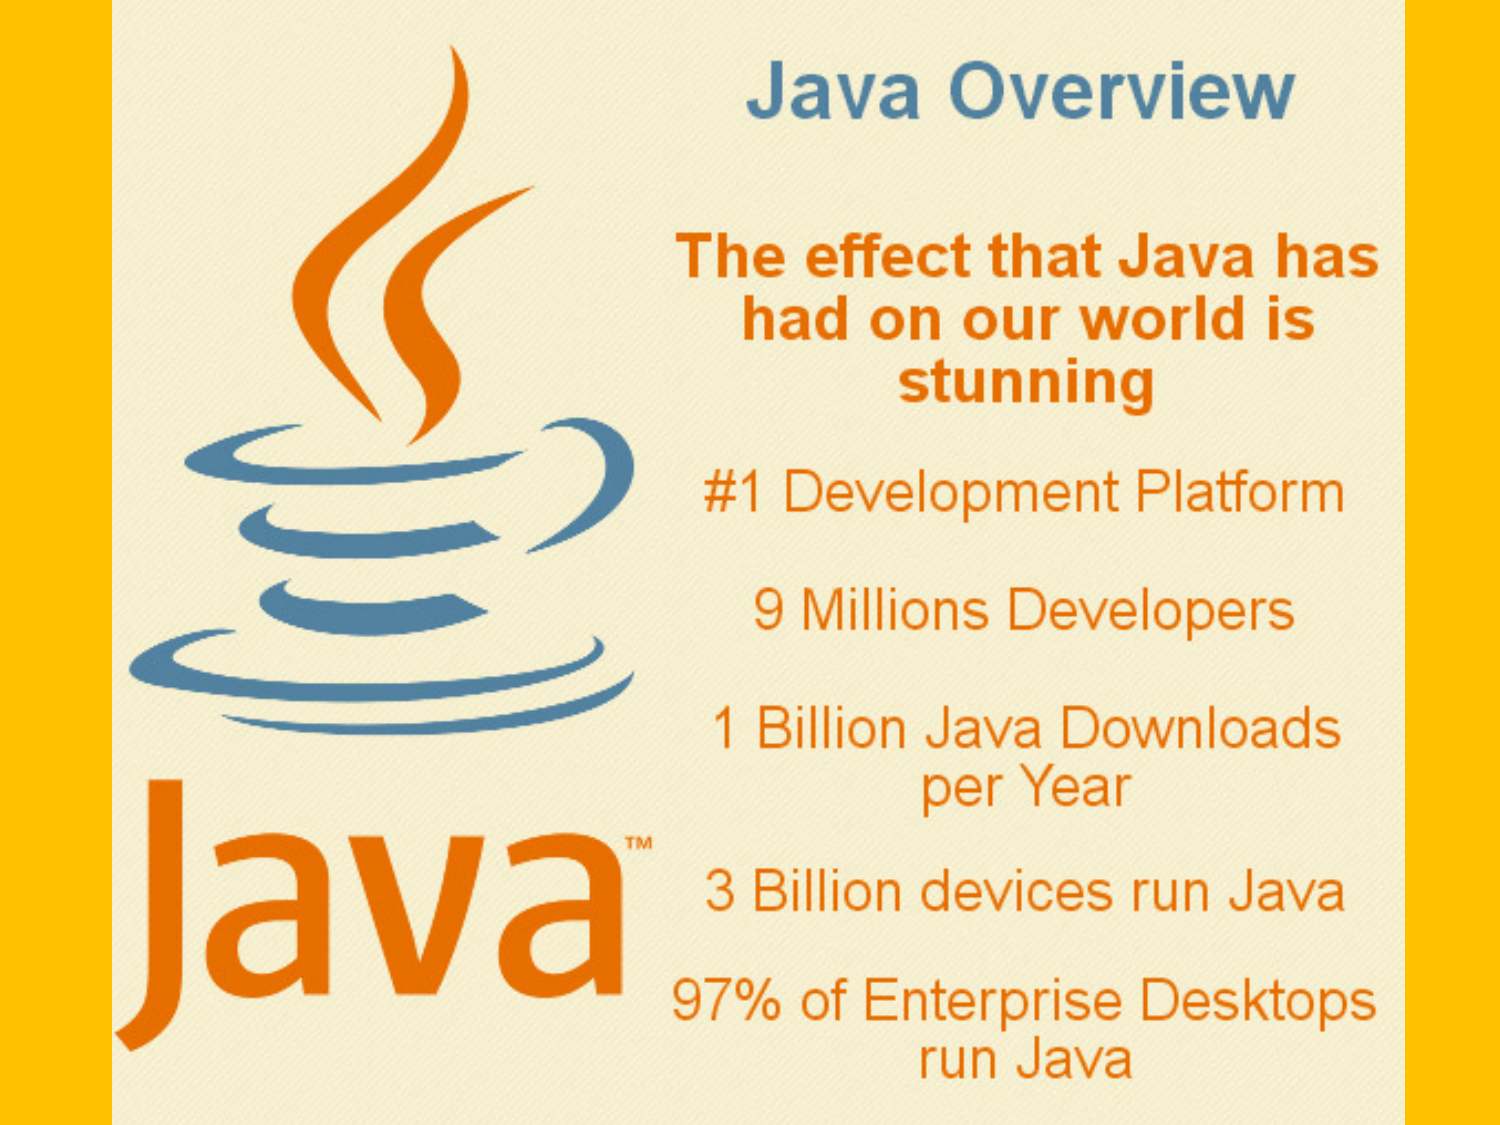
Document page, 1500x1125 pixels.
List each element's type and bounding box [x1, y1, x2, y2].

picture [111, 0, 1406, 1125]
